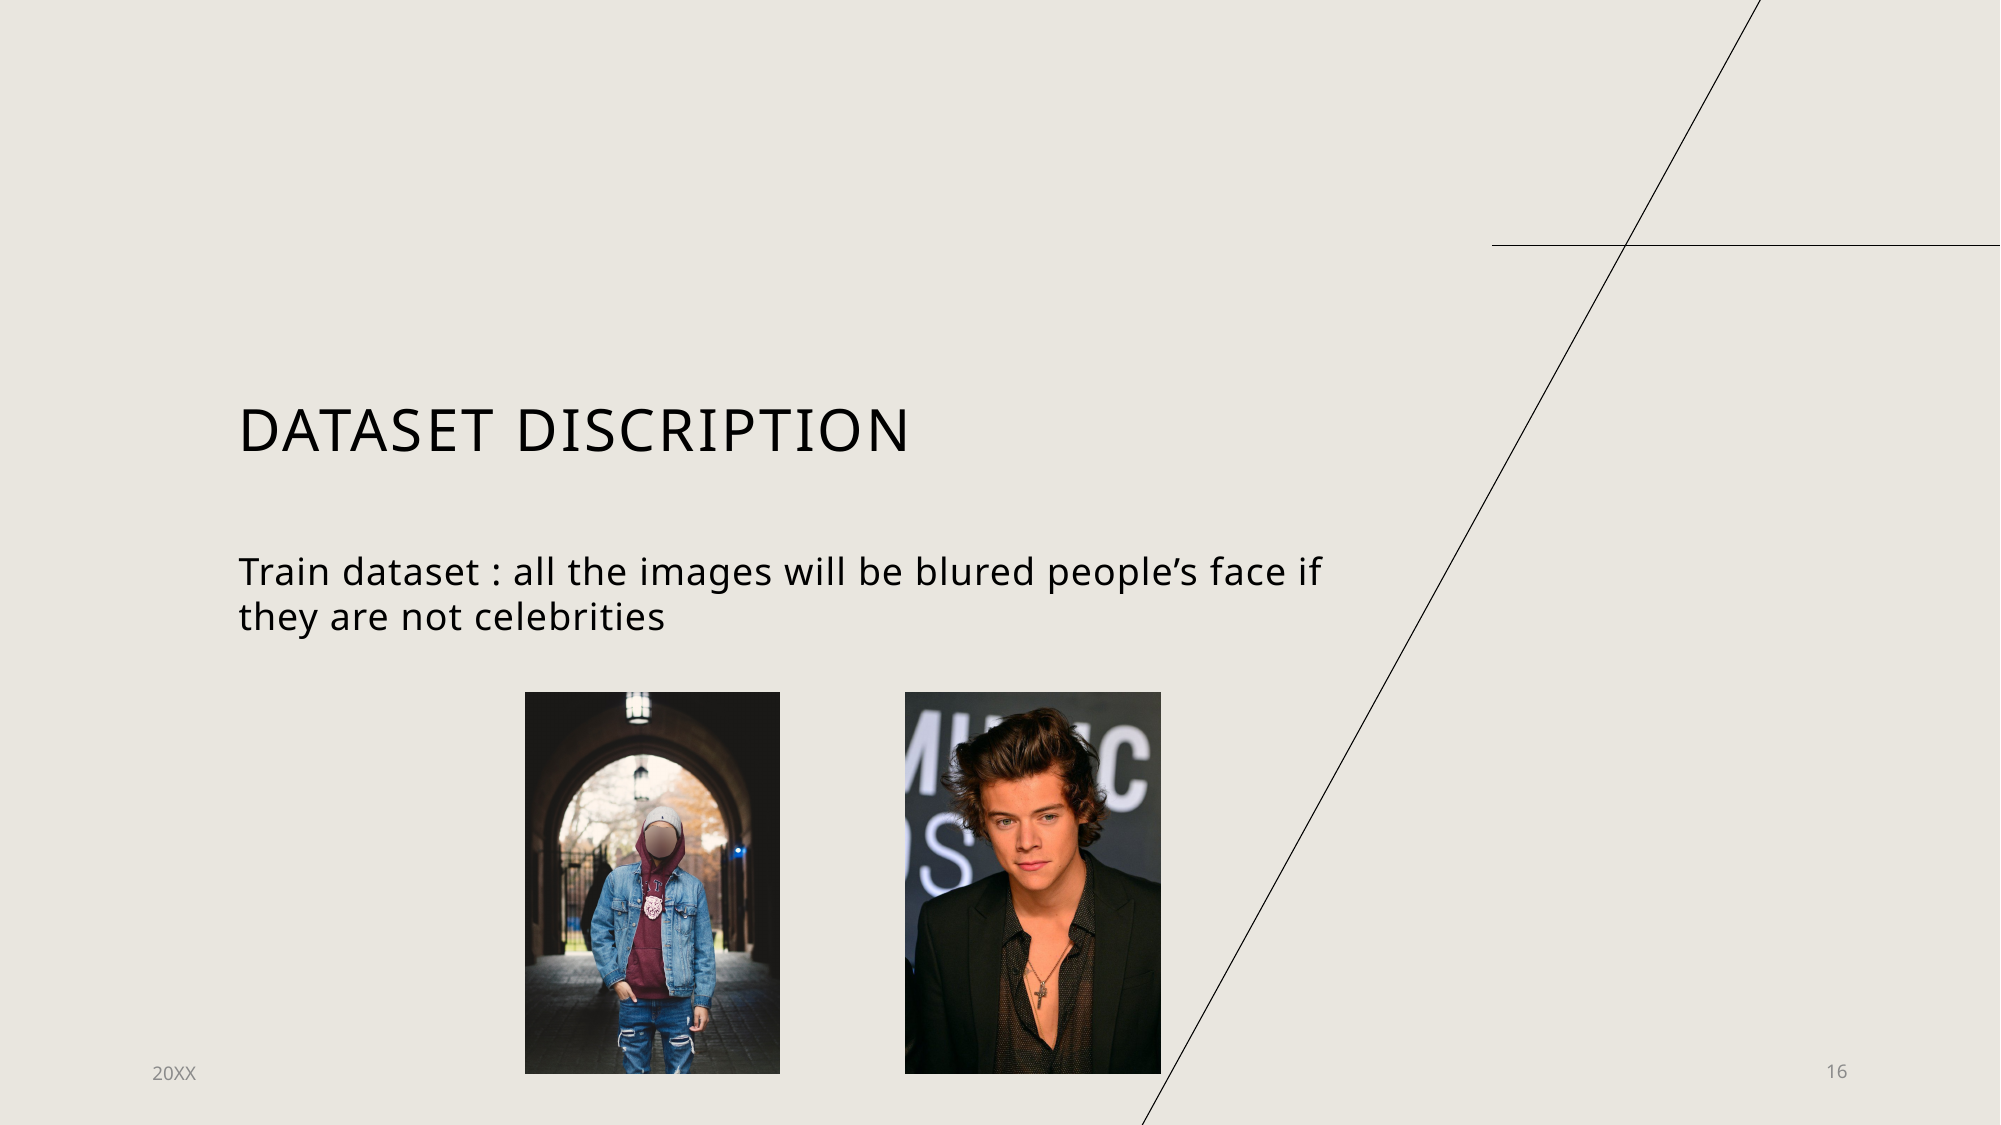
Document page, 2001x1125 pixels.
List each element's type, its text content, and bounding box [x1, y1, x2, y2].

picture [905, 692, 1161, 1074]
list Train dataset : all the images will be blured people’s face if they are not celebrities [223, 540, 1361, 791]
title DATASET DISCRIPTION [223, 274, 1062, 472]
slide_number 16 [1412, 1042, 1863, 1103]
picture [525, 692, 780, 1074]
slide_number 20XX [137, 1042, 588, 1103]
